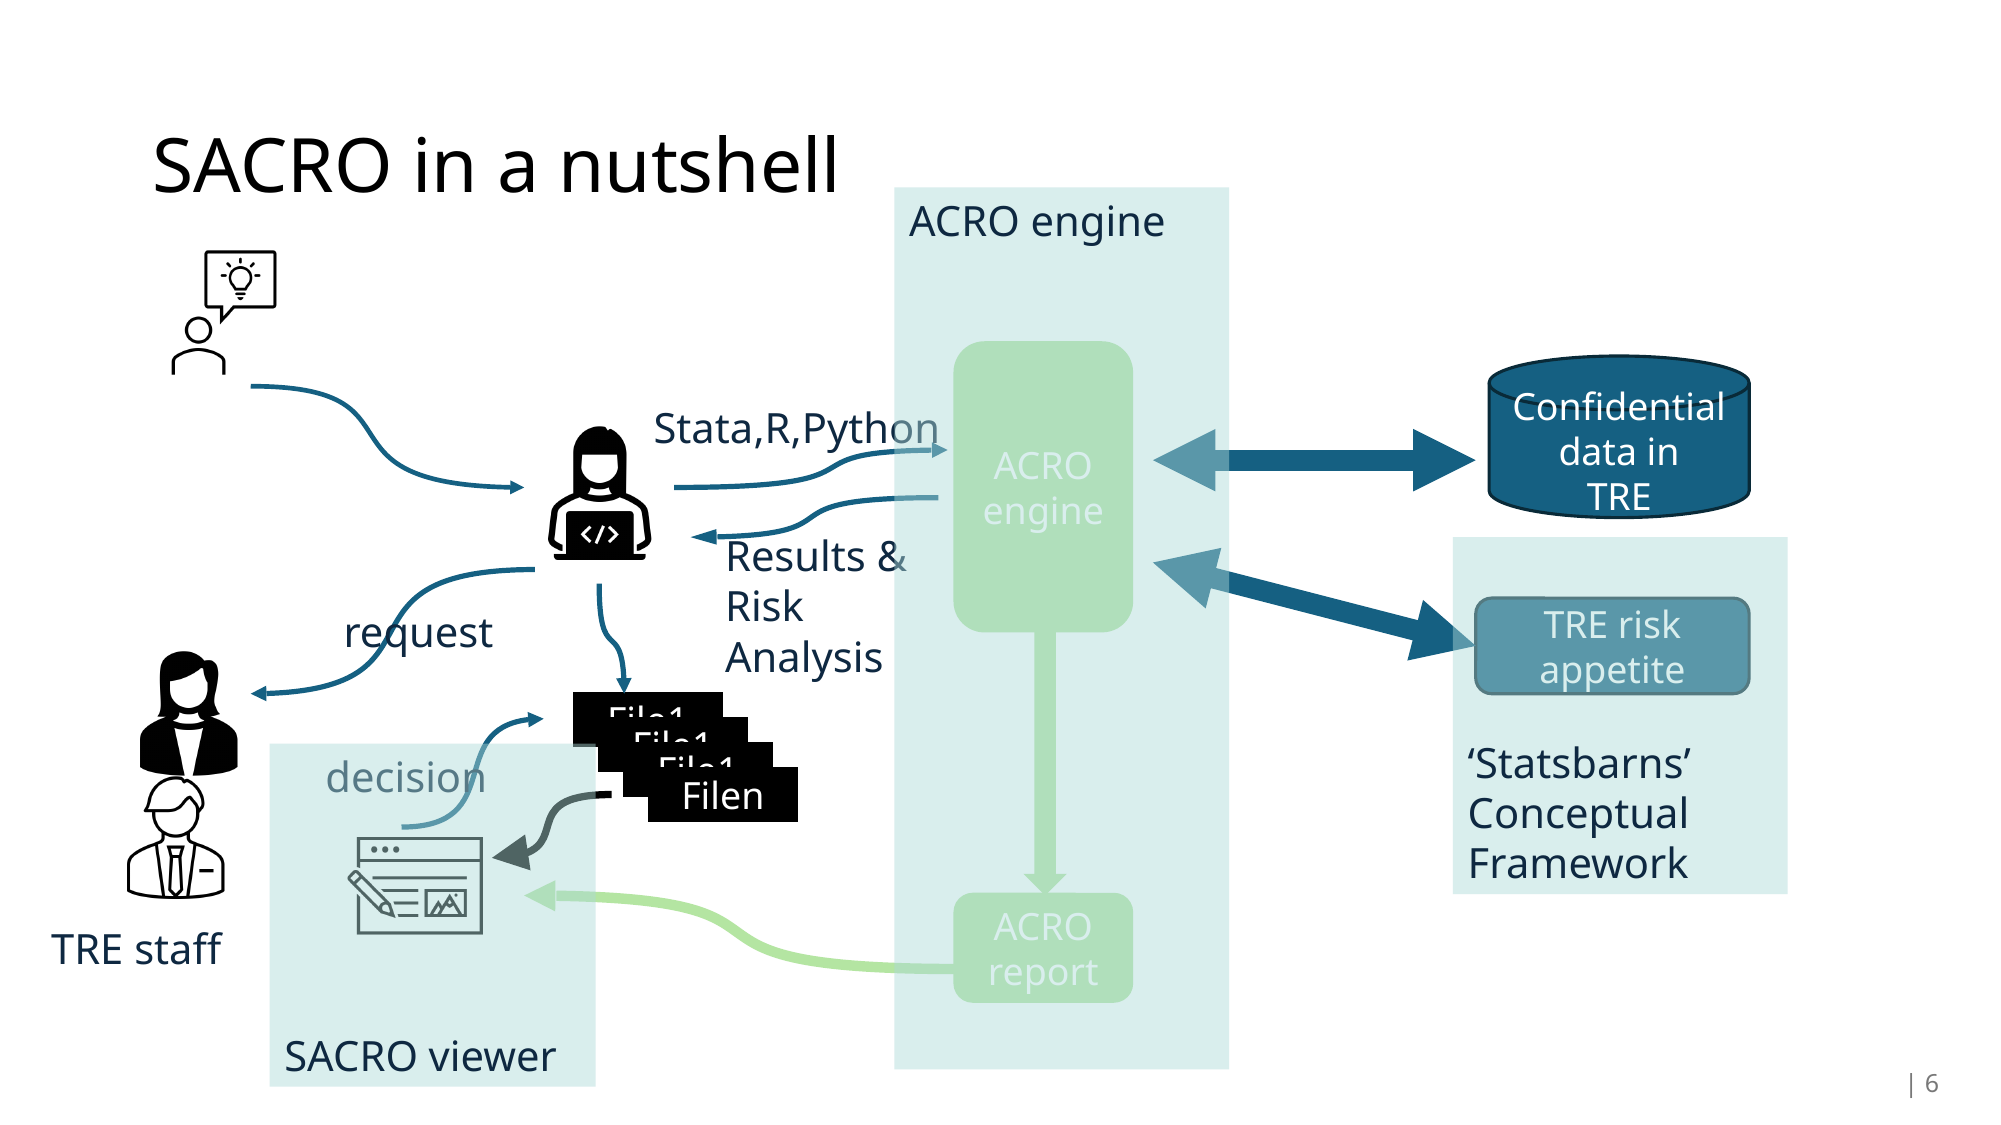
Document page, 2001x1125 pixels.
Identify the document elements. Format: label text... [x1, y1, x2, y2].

picture [337, 809, 489, 961]
text_box File1 [623, 742, 773, 797]
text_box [319, 718, 545, 828]
text_box Filen [648, 767, 798, 822]
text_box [491, 793, 613, 859]
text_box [523, 894, 960, 970]
text_box File1 [598, 717, 748, 772]
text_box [556, 625, 668, 652]
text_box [46, 636, 264, 982]
text_box File1 [573, 692, 723, 747]
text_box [1152, 561, 1477, 647]
picture [148, 235, 300, 387]
text_box ‘Statsbarns’ Conceptual Framework [1452, 537, 1788, 895]
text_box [690, 497, 956, 640]
slide_number 6 [1885, 1069, 1939, 1099]
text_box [673, 449, 949, 488]
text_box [954, 631, 1133, 1002]
text_box ACRO engine [894, 187, 1230, 1070]
picture [523, 411, 675, 563]
title SACRO in a nutshell [137, 59, 1863, 278]
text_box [250, 385, 525, 489]
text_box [250, 568, 536, 695]
text_box Stata,R,Python [638, 394, 894, 449]
text_box Confidential data in TRE [1487, 354, 1751, 520]
text_box SACRO viewer [269, 743, 596, 1087]
